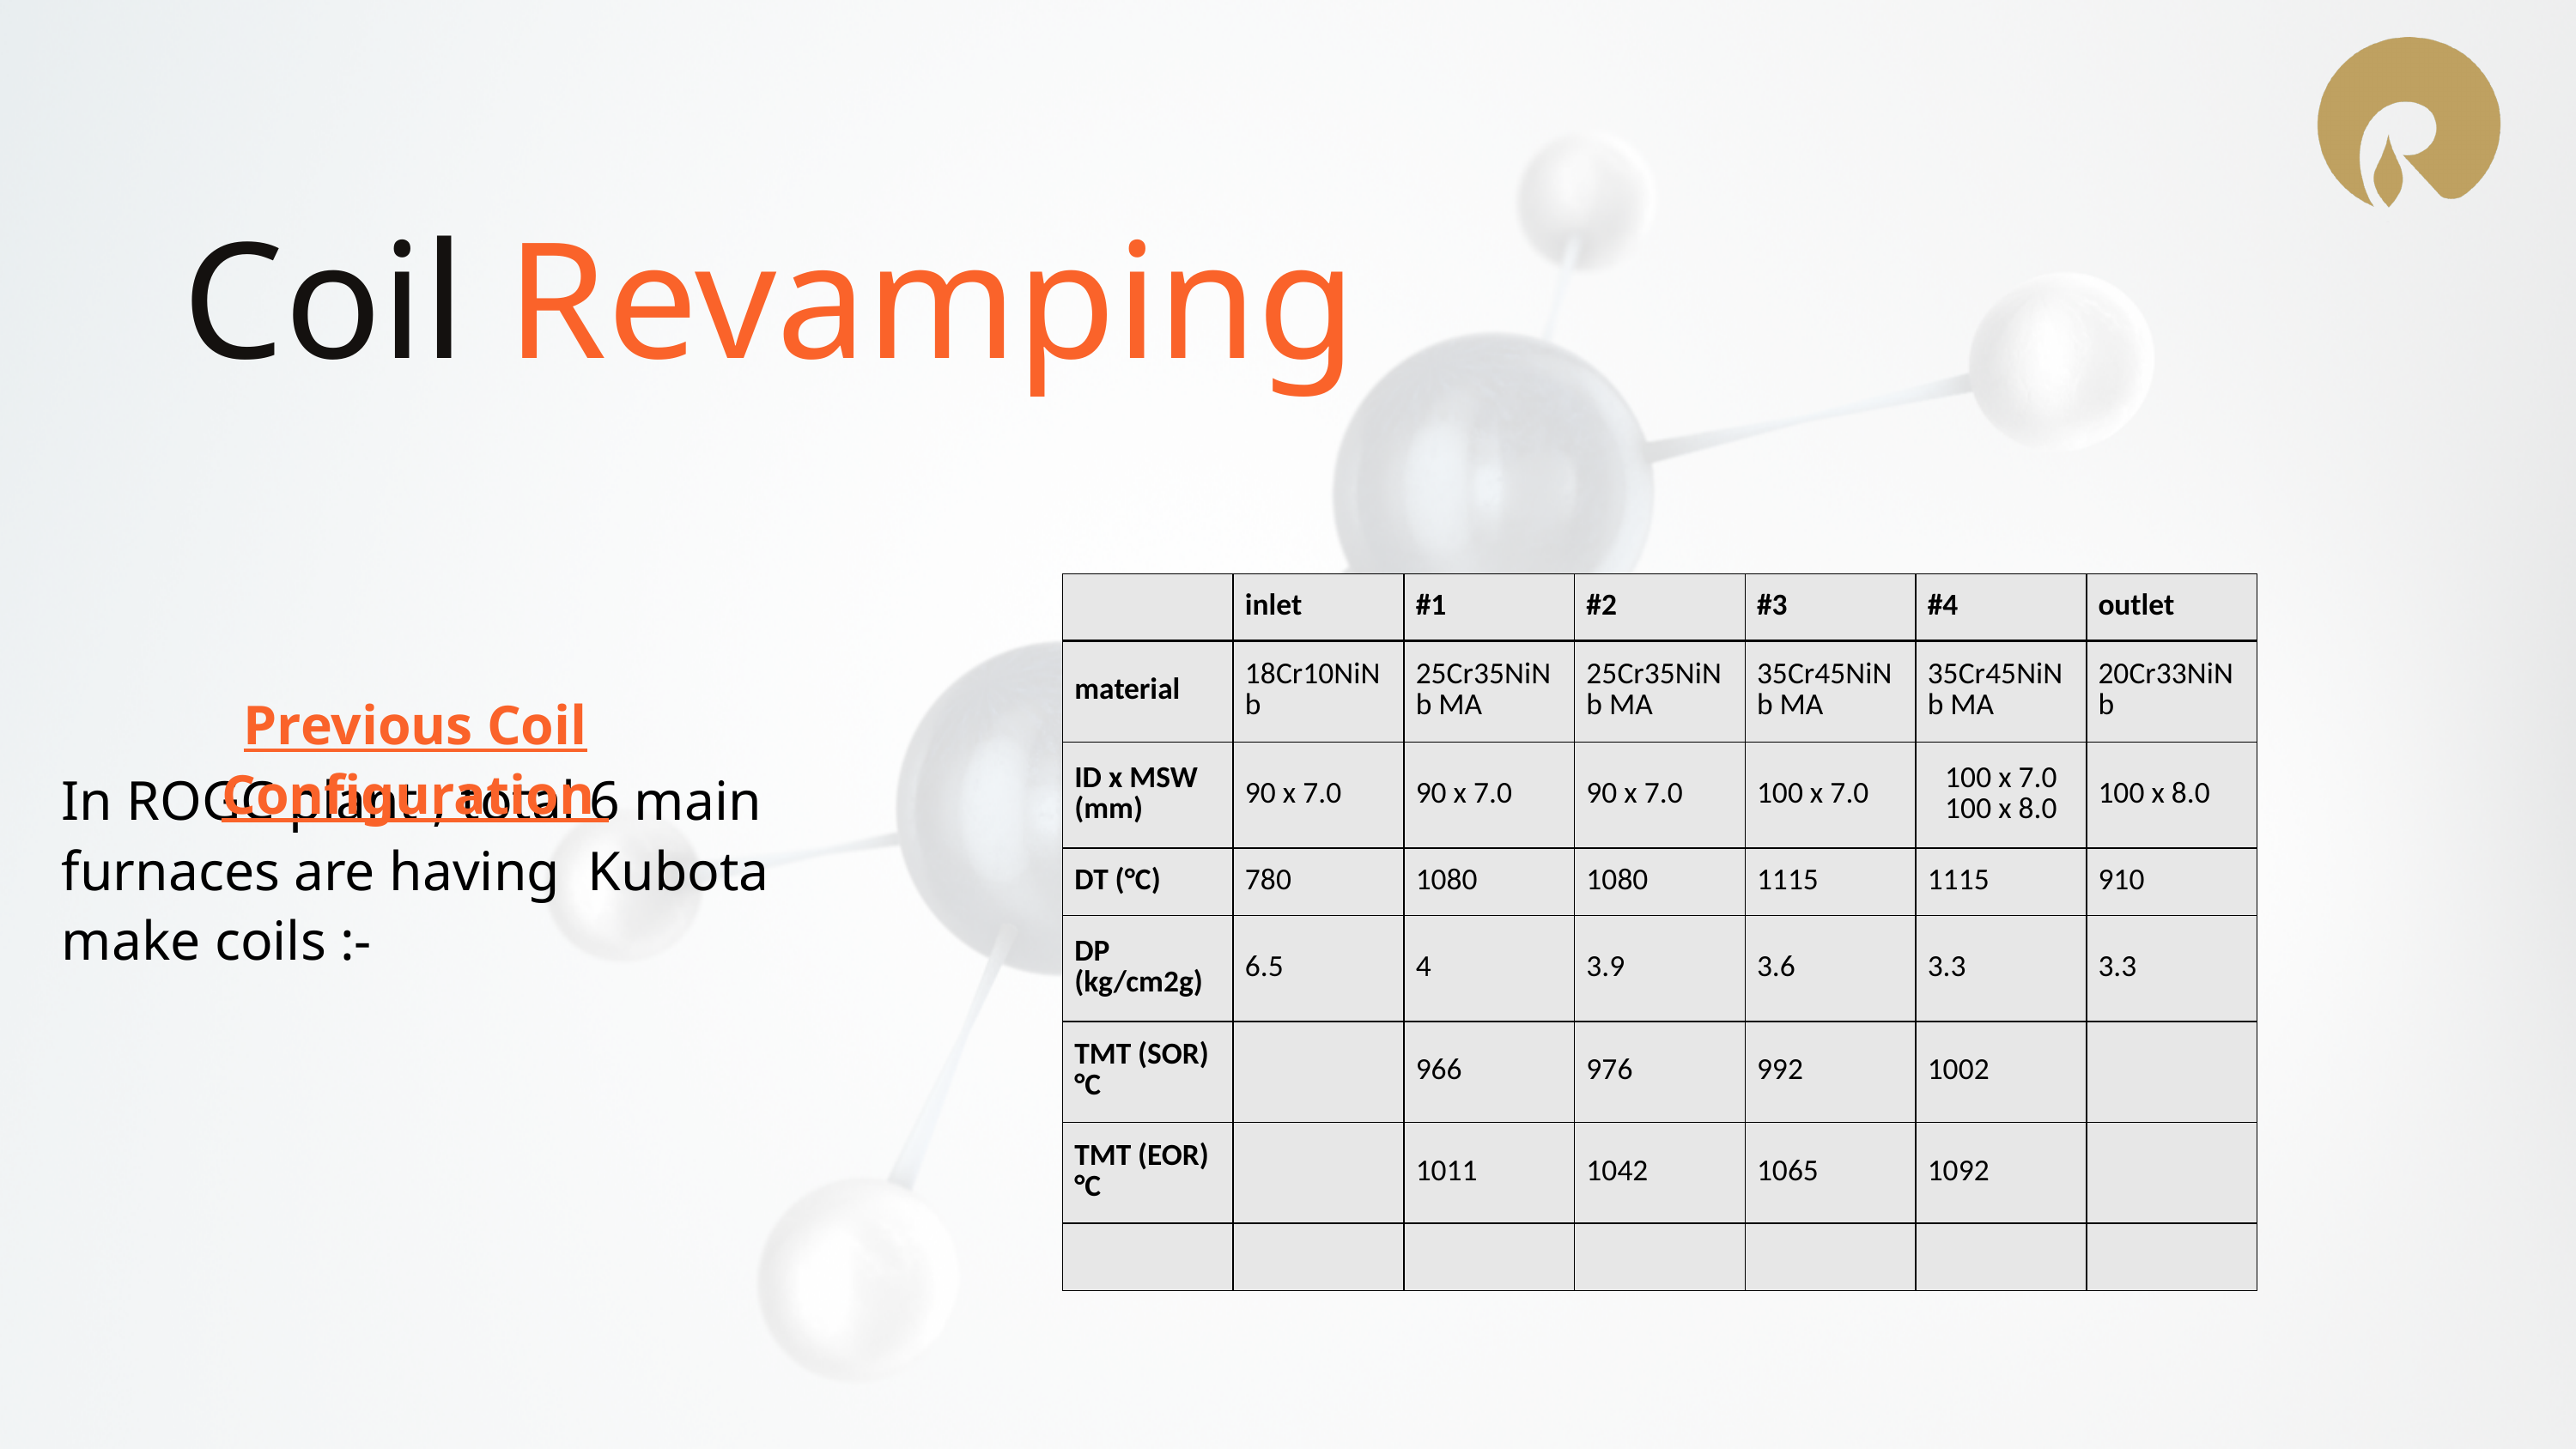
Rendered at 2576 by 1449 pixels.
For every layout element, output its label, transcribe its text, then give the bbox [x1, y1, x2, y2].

table_cell 90 x 7.0 [1575, 743, 1745, 847]
table_cell 1115 [1746, 849, 1915, 915]
table_header outlet [2087, 574, 2257, 640]
table_cell 976 [1575, 1022, 1745, 1122]
table_cell 20Cr33NiNb [2087, 642, 2257, 653]
table_cell 90 x 7.0 [1405, 743, 1574, 847]
table_cell [1575, 1224, 1745, 1290]
table_cell TMT (EOR) °C [1063, 1123, 1232, 1222]
table_header #3 [1746, 574, 1915, 640]
table_cell 90 x 7.0 [1234, 743, 1403, 847]
table_cell material [1063, 642, 1232, 742]
table_cell [1405, 1224, 1574, 1290]
text_box [0, 0, 2576, 1449]
table_cell [1746, 1224, 1915, 1290]
table_cell 1080 [1405, 849, 1574, 915]
table_cell 100 x 7.0 100 x 8.0 [1917, 743, 2086, 847]
table_cell [1234, 1022, 1403, 1122]
table_cell 1011 [1405, 1123, 1574, 1222]
table_cell [2087, 1022, 2257, 1122]
table_cell 4 [1405, 916, 1574, 1021]
table_cell 3.3 [2087, 916, 2257, 1021]
table_cell [1234, 1224, 1403, 1290]
table_header inlet [1234, 574, 1403, 640]
table_cell 992 [1746, 1022, 1915, 1122]
table_header #1 [1405, 574, 1574, 640]
table_cell 35Cr45NiNb MA [1917, 642, 2086, 653]
table_cell 35Cr45NiNb MA [1746, 654, 1915, 742]
table_cell 100 x 8.0 [2087, 743, 2257, 847]
table_cell [2087, 1224, 2257, 1290]
table_cell 3.3 [1917, 916, 2086, 1021]
text_box [2121, 24, 2576, 222]
table_cell 35Cr45NiNb MA [1917, 654, 2086, 742]
table_cell [1234, 1123, 1403, 1222]
table_cell 1065 [1746, 1123, 1915, 1222]
table_cell 25Cr35NiNb MA [1405, 654, 1574, 742]
text_box In ROGC plant , total 6 main furnaces are having Kubota make coils :- [61, 691, 777, 971]
table_cell 966 [1405, 1022, 1574, 1122]
table_cell [1917, 1224, 2086, 1290]
table_cell 18Cr10NiNb [1234, 642, 1403, 653]
table_cell 18Cr10NiNb [1234, 654, 1403, 742]
table_cell 25Cr35NiNb MA [1405, 642, 1574, 653]
table_cell 1115 [1917, 849, 2086, 915]
text_box Previous Coil Configuration [61, 685, 769, 825]
table_cell 910 [2087, 849, 2257, 915]
table_cell ID x MSW (mm) [1063, 743, 1232, 847]
table_cell 25Cr35NiNb MA [1575, 642, 1745, 653]
table_cell 1080 [1575, 849, 1745, 915]
table_cell 3.9 [1575, 916, 1745, 1021]
table_cell 780 [1234, 849, 1403, 915]
table_cell DP (kg/cm2g) [1063, 916, 1232, 1021]
table_cell 20Cr33NiNb [2087, 654, 2257, 742]
table_cell 1092 [1917, 1123, 2086, 1222]
table_cell 1042 [1575, 1123, 1745, 1222]
table_cell [1063, 1224, 1232, 1290]
table_cell TMT (SOR) °C [1063, 1022, 1232, 1122]
table_cell 25Cr35NiNb MA [1575, 654, 1745, 742]
table_cell 3.6 [1746, 916, 1915, 1021]
table_cell 6.5 [1234, 916, 1403, 1021]
table_cell 100 x 7.0 [1746, 743, 1915, 847]
table_header #2 [1575, 574, 1745, 640]
table_cell 35Cr45NiNb MA [1746, 642, 1915, 653]
table_cell DT (°C) [1063, 849, 1232, 915]
table_cell 1002 [1917, 1022, 2086, 1122]
table_header [1063, 574, 1232, 640]
text_box Coil Revamping [182, 197, 1693, 391]
table_header #4 [1917, 574, 2086, 640]
table_cell [2087, 1123, 2257, 1222]
